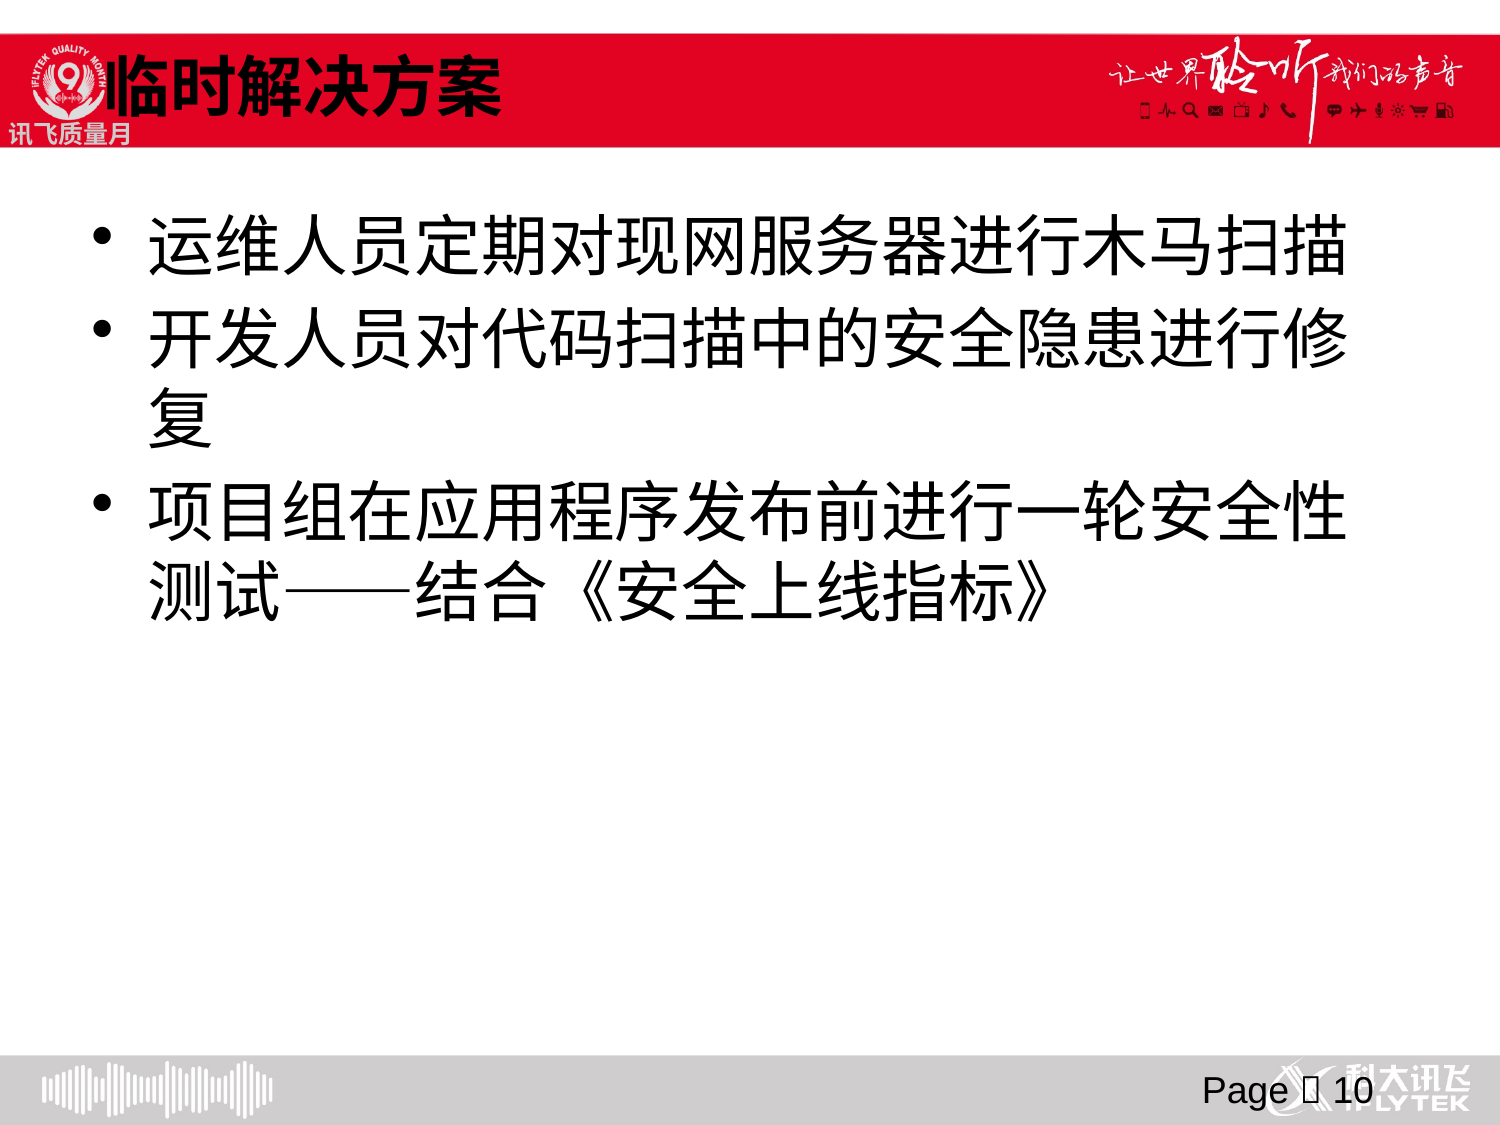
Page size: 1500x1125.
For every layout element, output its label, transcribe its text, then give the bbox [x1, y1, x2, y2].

text_box 临时解决方案 [88, 37, 632, 132]
list 运维人员定期对现网服务器进行木马扫描 开发人员对代码扫描中的安全隐患进行修复 项目组在应用程序发布前进行一轮安全性测试——结合《安全上线指标》 [76, 196, 1427, 826]
slide_number Page  10 [1187, 1058, 1424, 1091]
picture [0, 0, 1500, 1125]
